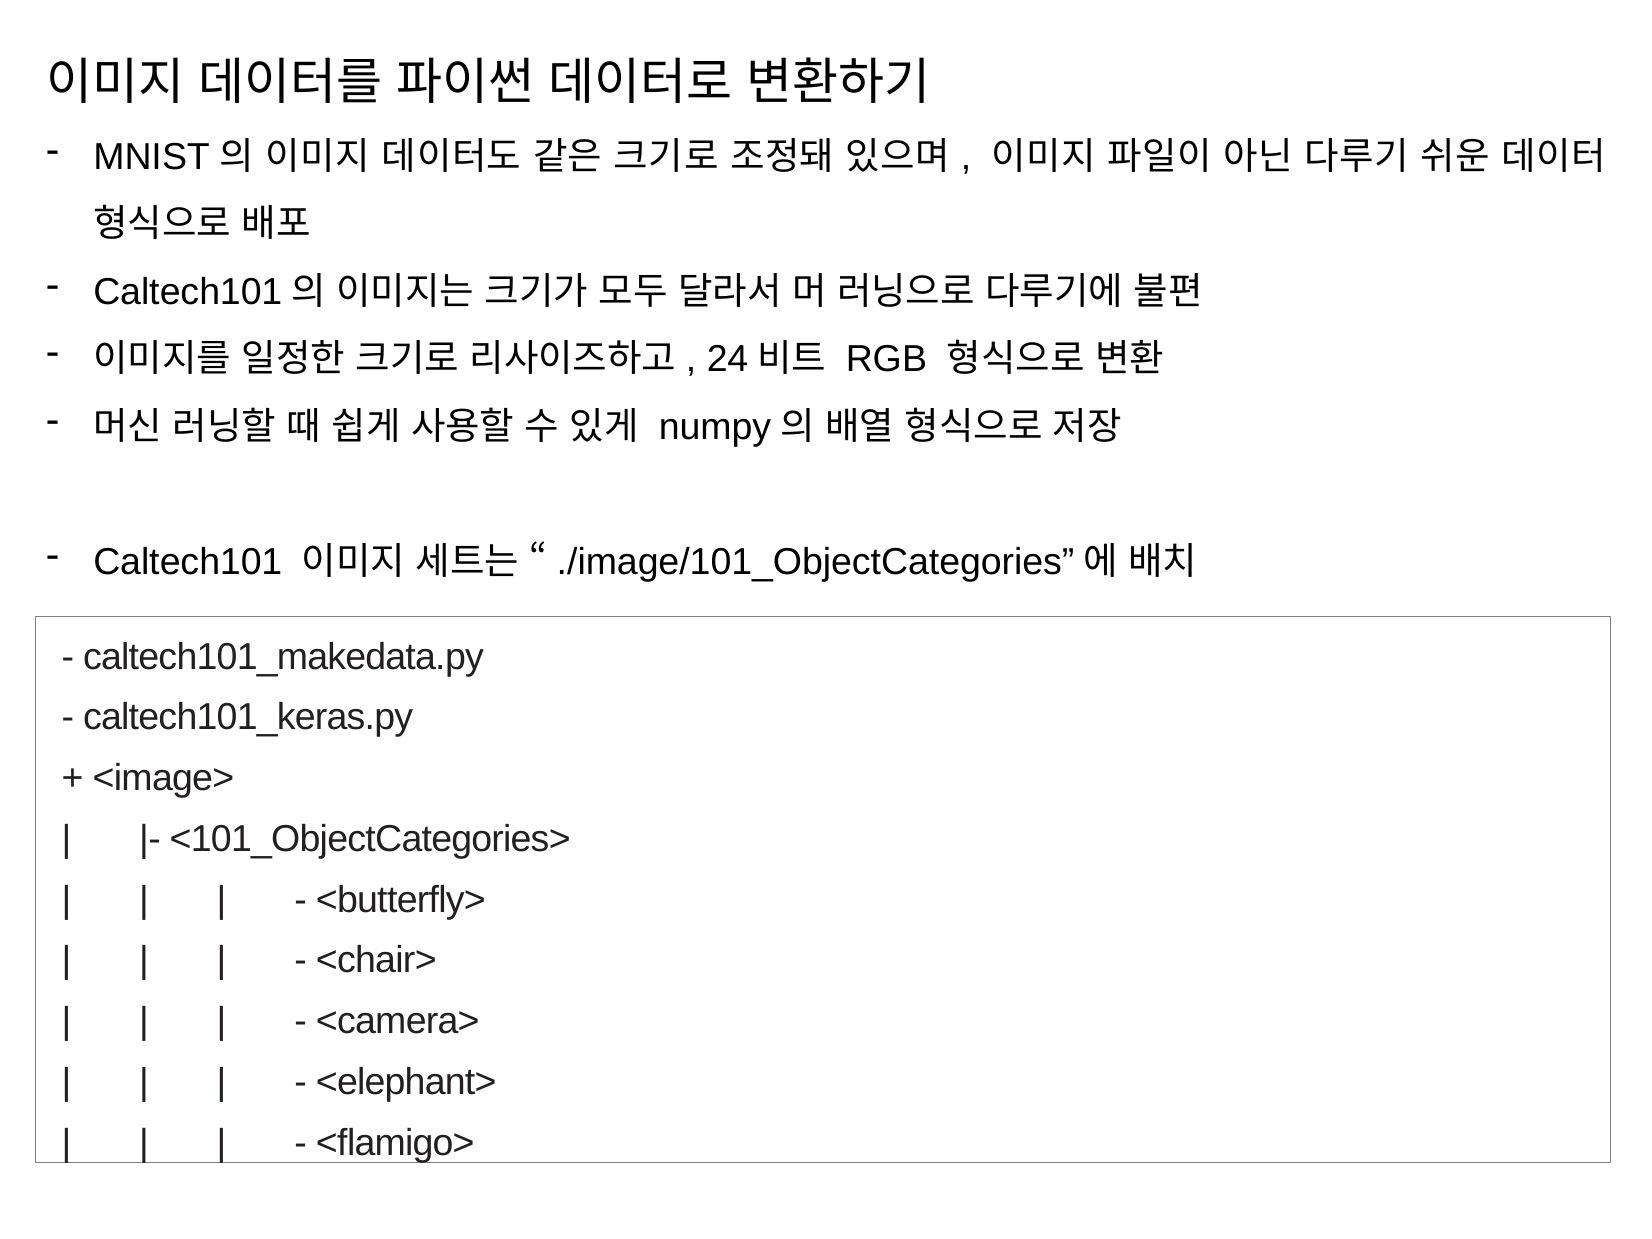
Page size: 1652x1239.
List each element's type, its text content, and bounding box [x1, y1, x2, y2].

text_box - caltech101_makedata.py - caltech101_keras.py + <image> | |- <101_ObjectCategories> | | | - <butterfly> | | | - <chair> | | | - <camera> | | | - <elephant> | | | - <flamigo> [34, 614, 1613, 1165]
text_box 이미지 데이터를 파이썬 데이터로 변환하기 MNIST의 이미지 데이터도 같은 크기로 조정돼 있으며, 이미지 파일이 아닌 다루기 쉬운 데이터 형식으로 배포 Caltech101의 이미지는 크기가 모두 달라서 머 러닝으로 다루기에 불편 이미지를 일정한 크기로 리사이즈하고, 24비트 RGB 형식으로 변환 머신 러닝할 때 쉽게 사용할 수 있게 numpy의 배열 형식으로 저장 Caltech101 이미지 세트는 “./image/101_ObjectCategories”에 배치 [44, 19, 1607, 582]
